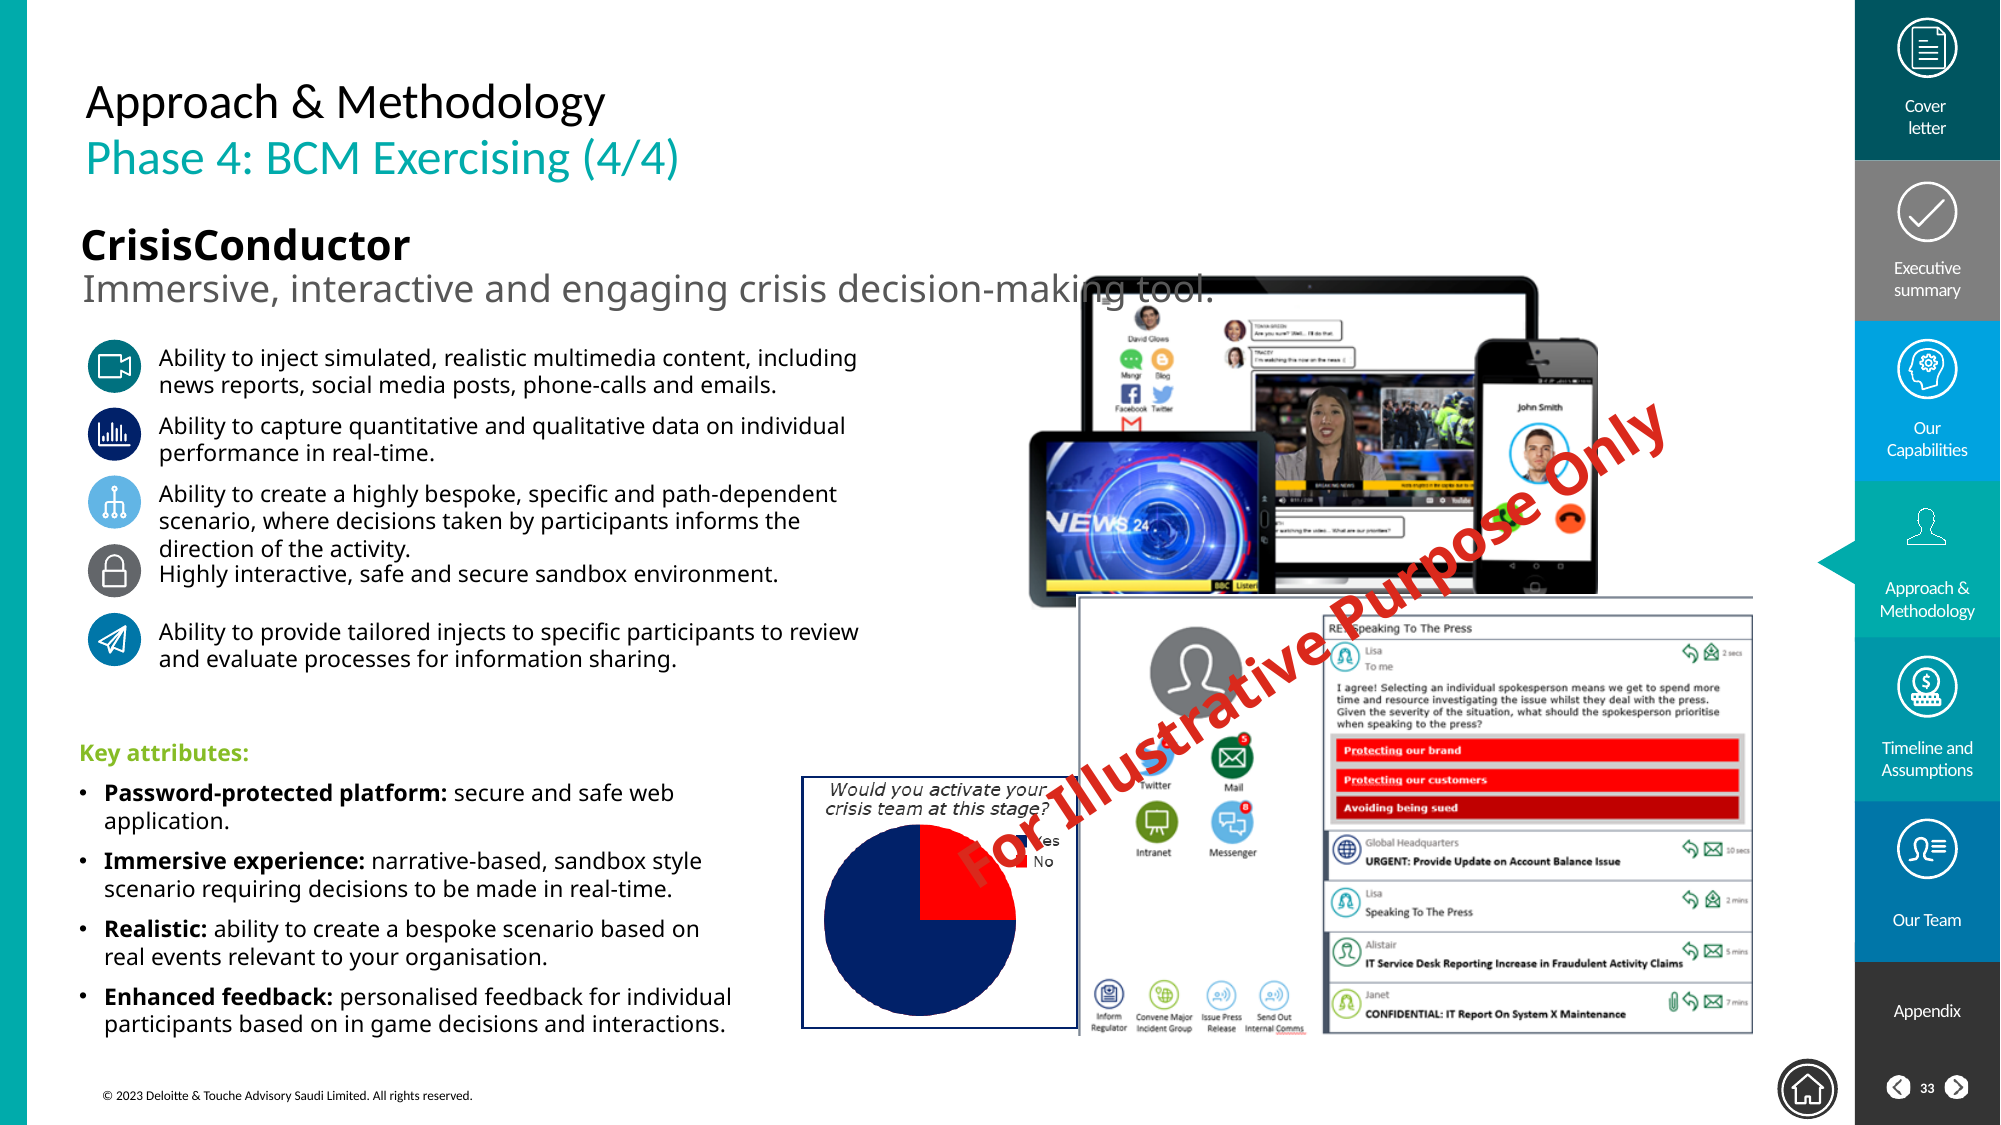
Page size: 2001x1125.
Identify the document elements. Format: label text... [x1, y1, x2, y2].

text_box CrisisConductor [80, 219, 1459, 274]
text_box Immersive, interactive and engaging crisis decision-making tool. [82, 274, 796, 324]
text_box [1815, 538, 1858, 587]
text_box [87, 339, 865, 674]
text_box Phase 4: BCM Exercising (4/4) [85, 124, 1817, 181]
picture [1944, 1075, 1969, 1099]
picture [1886, 1075, 1911, 1099]
title Approach & Methodology [85, 68, 1915, 124]
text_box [801, 254, 1754, 1036]
text_box [0, 0, 27, 1125]
text_box Key attributes: Password-protected platform: secure and safe web application. Immersive experience: narrative-based, sandbox style scenario requiring decisions to be made in real-time. Realistic: ability to create a bespoke scenario based on real events relevant to your organisation. Enhanced feedback: personalised feedback for individual participants based on in game decisions and interactions. [79, 738, 736, 999]
